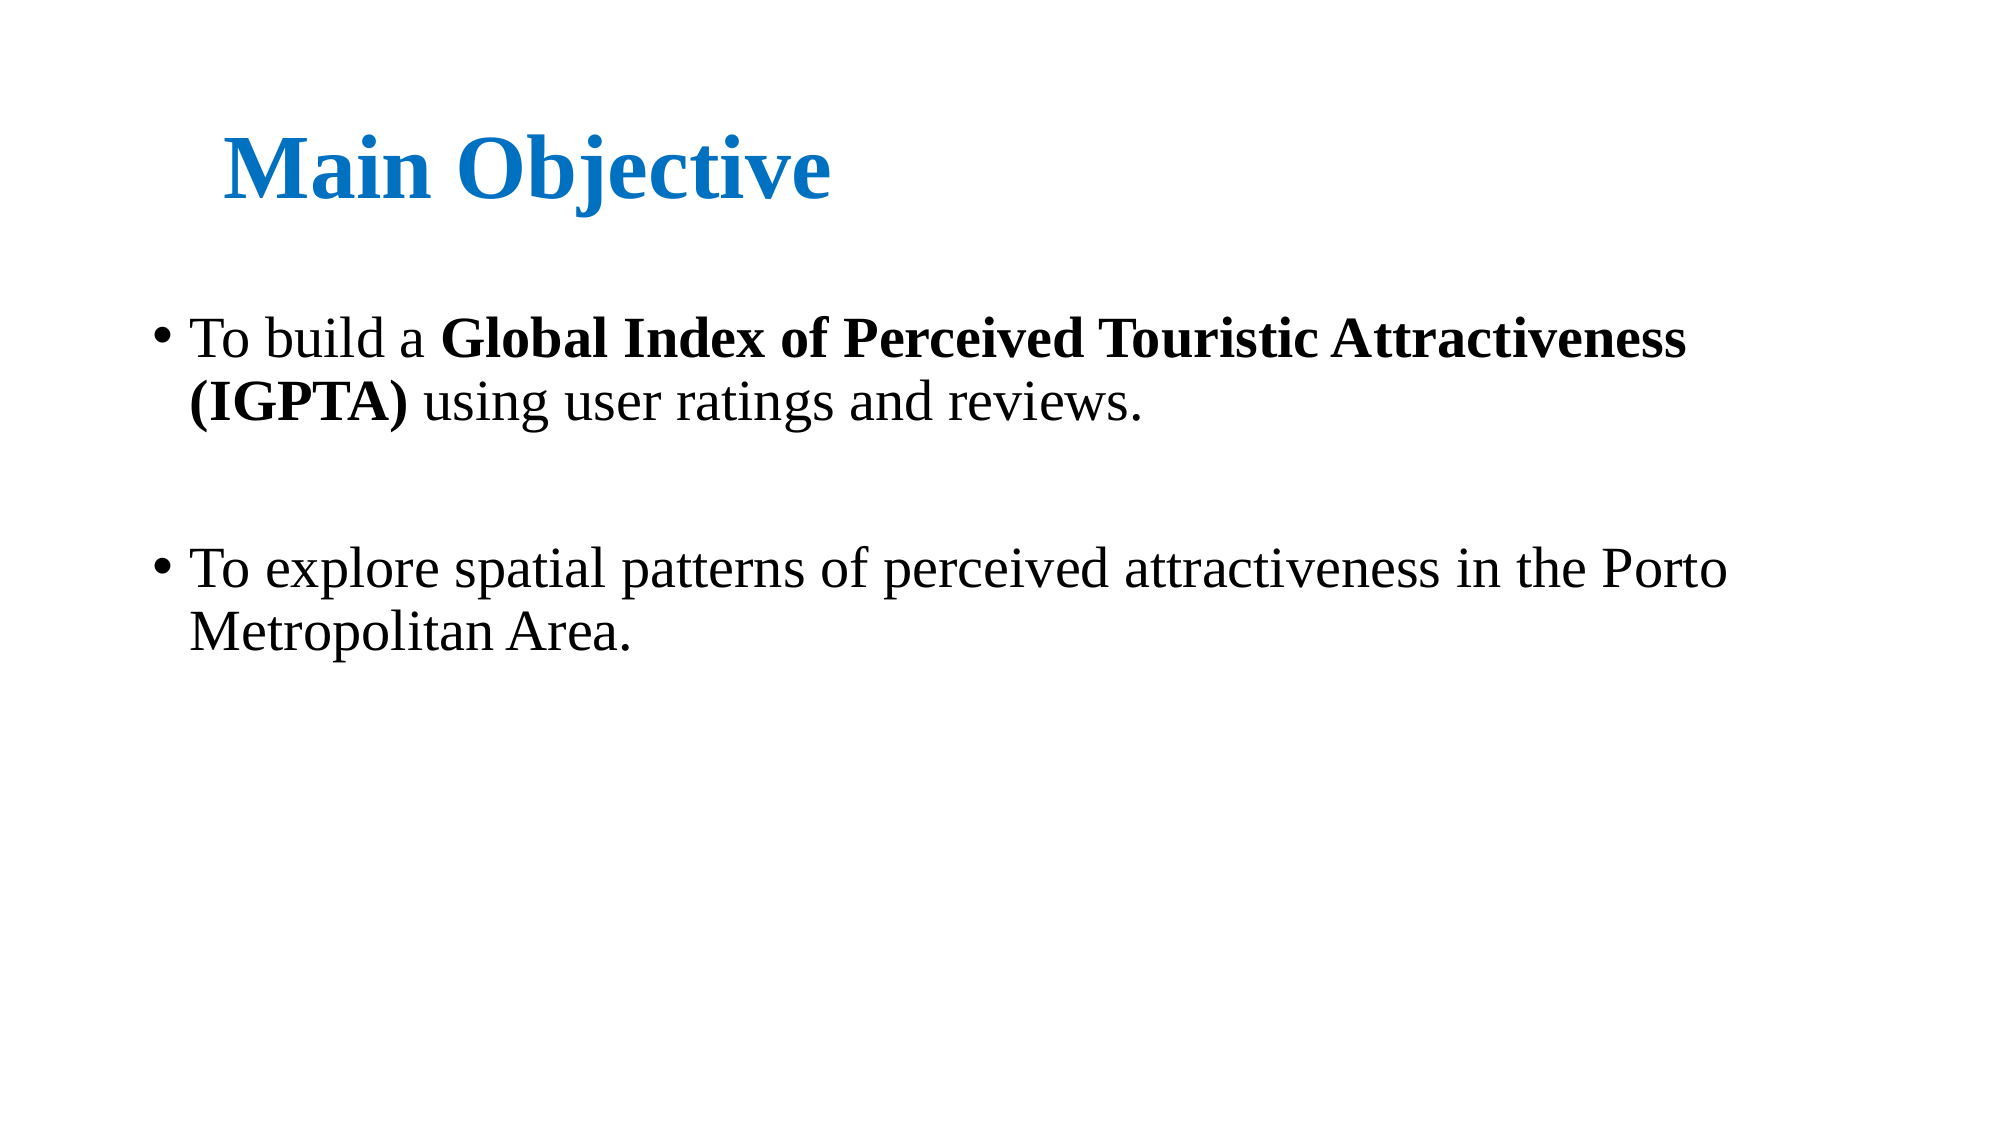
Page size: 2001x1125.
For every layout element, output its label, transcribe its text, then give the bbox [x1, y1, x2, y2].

title 🎯Main Objective [137, 59, 1863, 278]
list To build a Global Index of Perceived Touristic Attractiveness (IGPTA) using user ratings and reviews. To explore spatial patterns of perceived attractiveness in the Porto Metropolitan Area. [137, 299, 1863, 1014]
